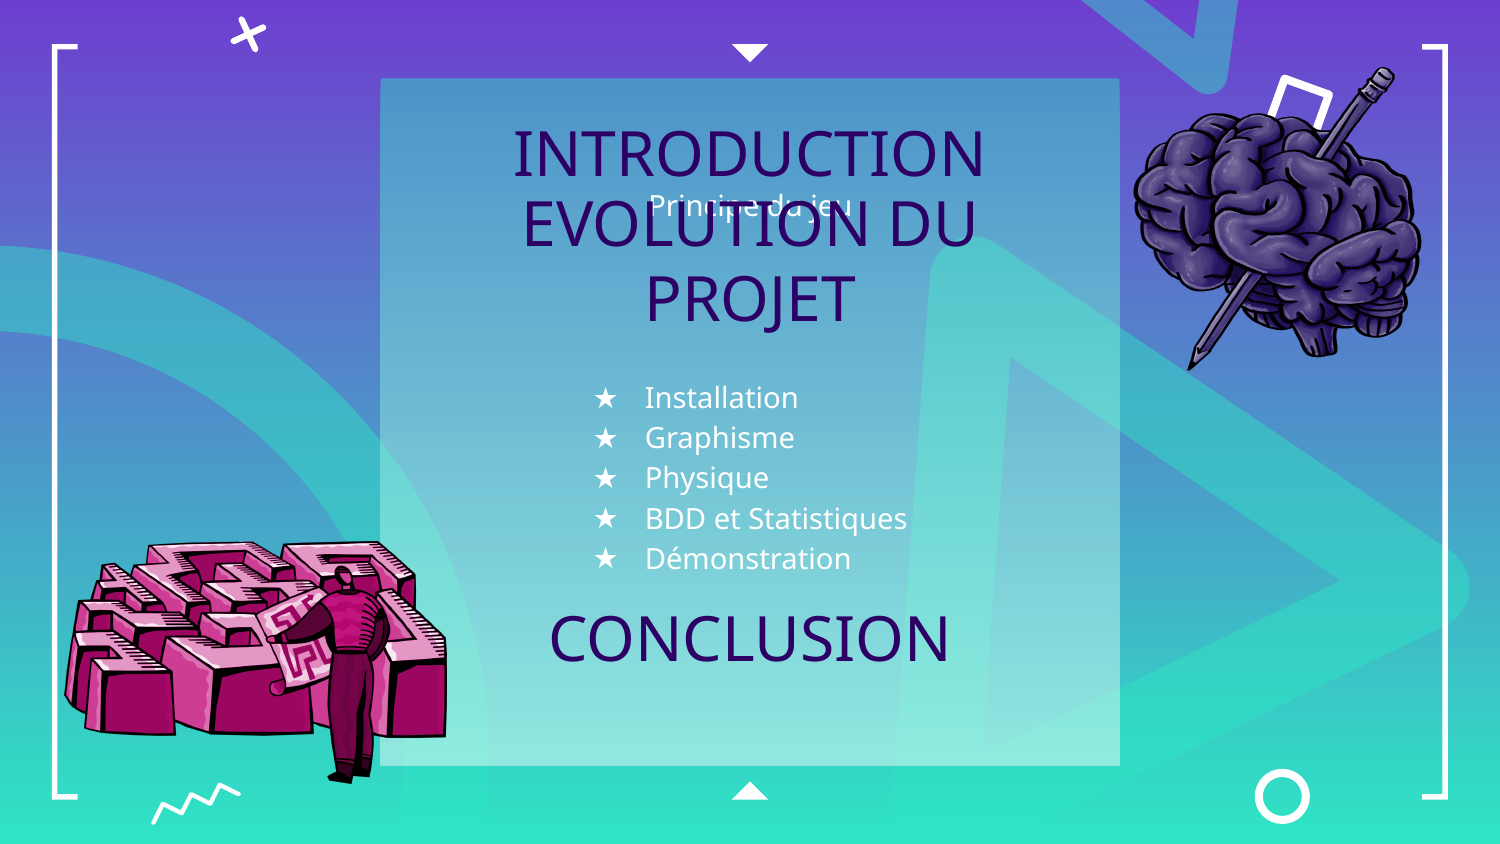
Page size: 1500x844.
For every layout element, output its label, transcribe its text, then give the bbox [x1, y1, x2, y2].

picture [1106, 58, 1439, 381]
text_box [380, 78, 1120, 766]
subtitle Installation Graphisme Physique BDD et Statistiques Démonstration [404, 359, 1097, 594]
title CONCLUSION [451, 594, 1097, 690]
title EVOLUTION DU PROJET [404, 254, 1097, 349]
subtitle Principe du jeu [404, 172, 1097, 244]
title INTRODUCTION [404, 109, 1097, 172]
picture [63, 541, 447, 784]
